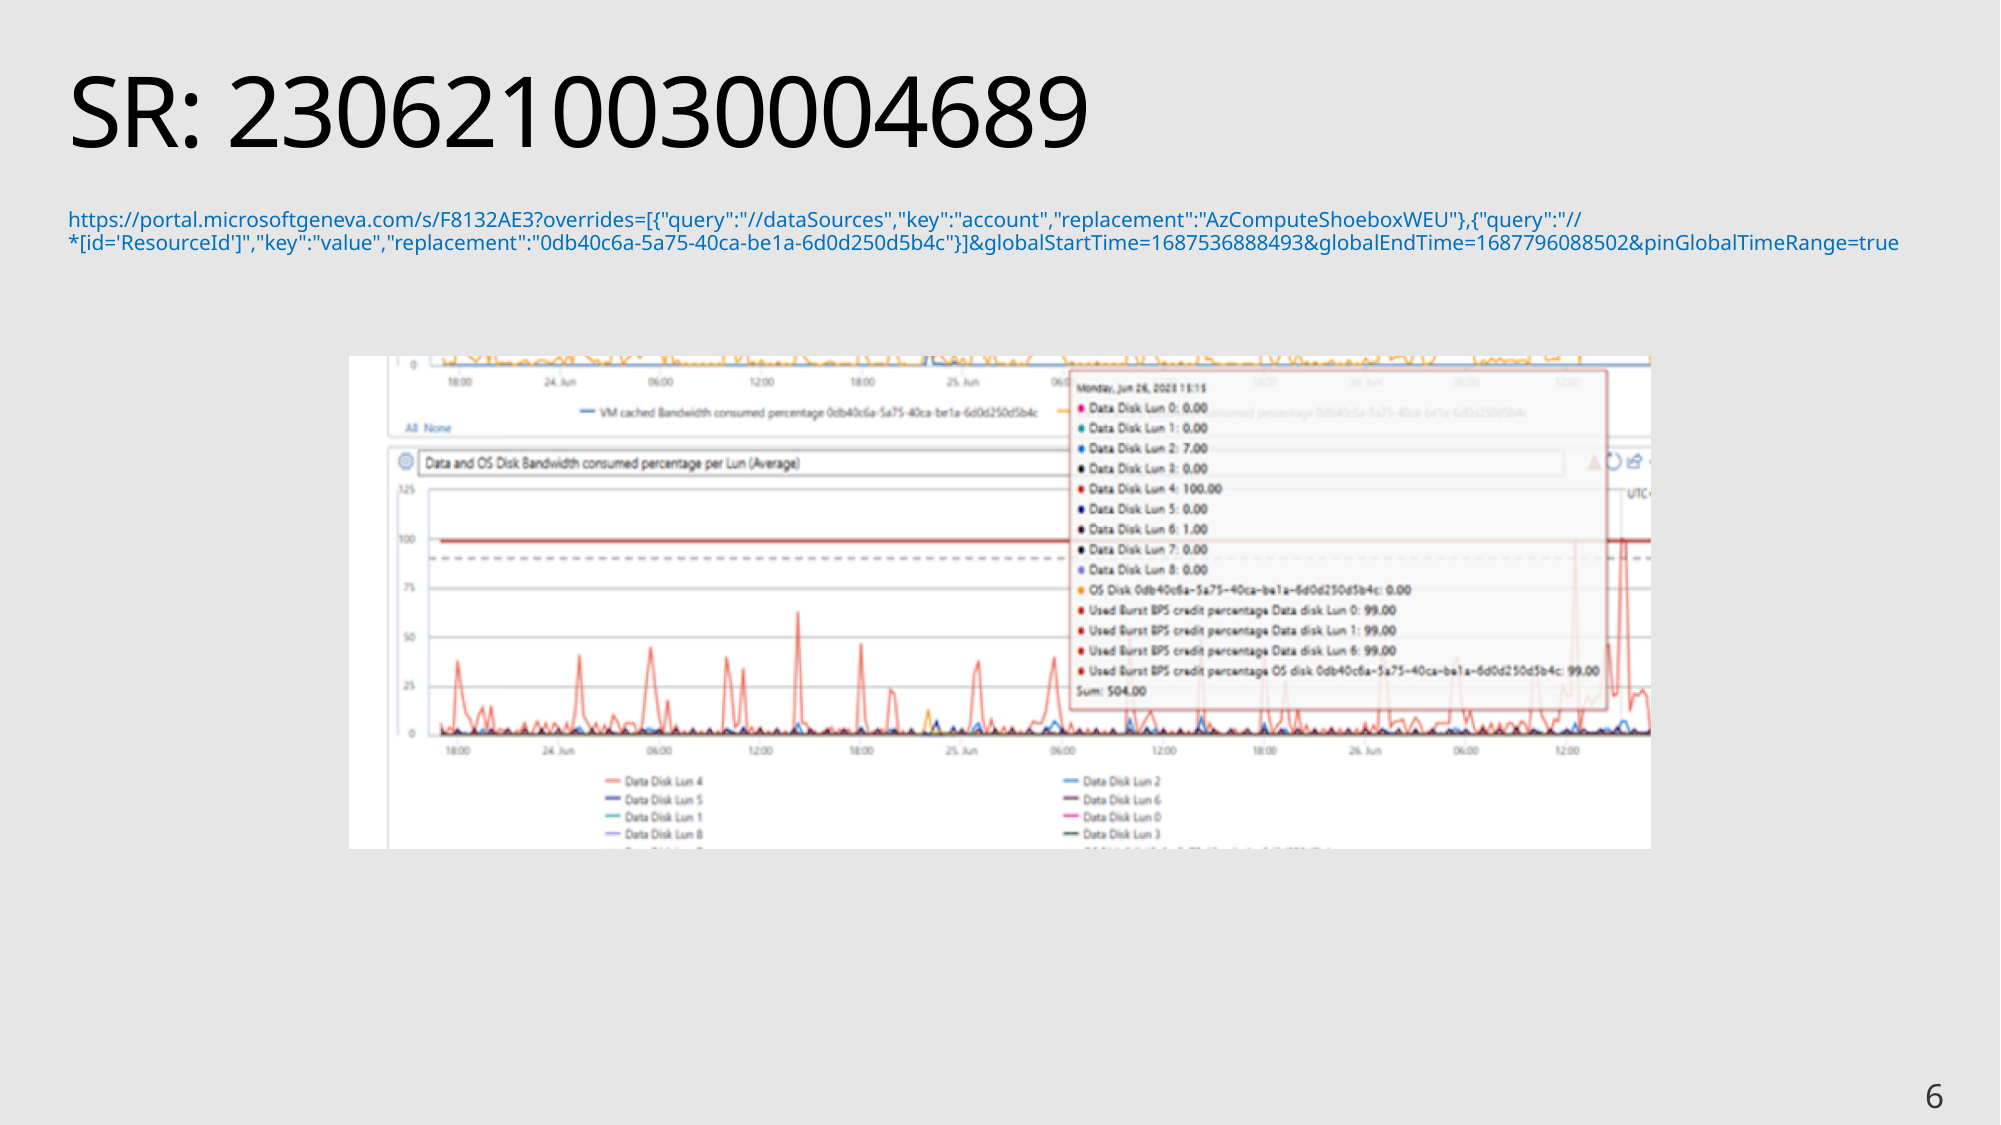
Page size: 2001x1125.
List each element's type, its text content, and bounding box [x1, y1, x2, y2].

picture [349, 356, 1651, 849]
title SR: 2306210030004689 [44, 47, 1957, 196]
list https://portal.microsoftgeneva.com/s/F8132AE3?overrides=[{"query":"//dataSources","key":"account","replacement":"AzComputeShoeboxWEU"},{"query":"//*[id='ResourceId']","key":"value","replacement":"0db40c6a-5a75-40ca-be1a-6d0d250d5b4c"}]&globalStartTime=1687536888493&globalEndTime=1687796088502&pinGlobalTimeRange=true [44, 195, 1956, 271]
